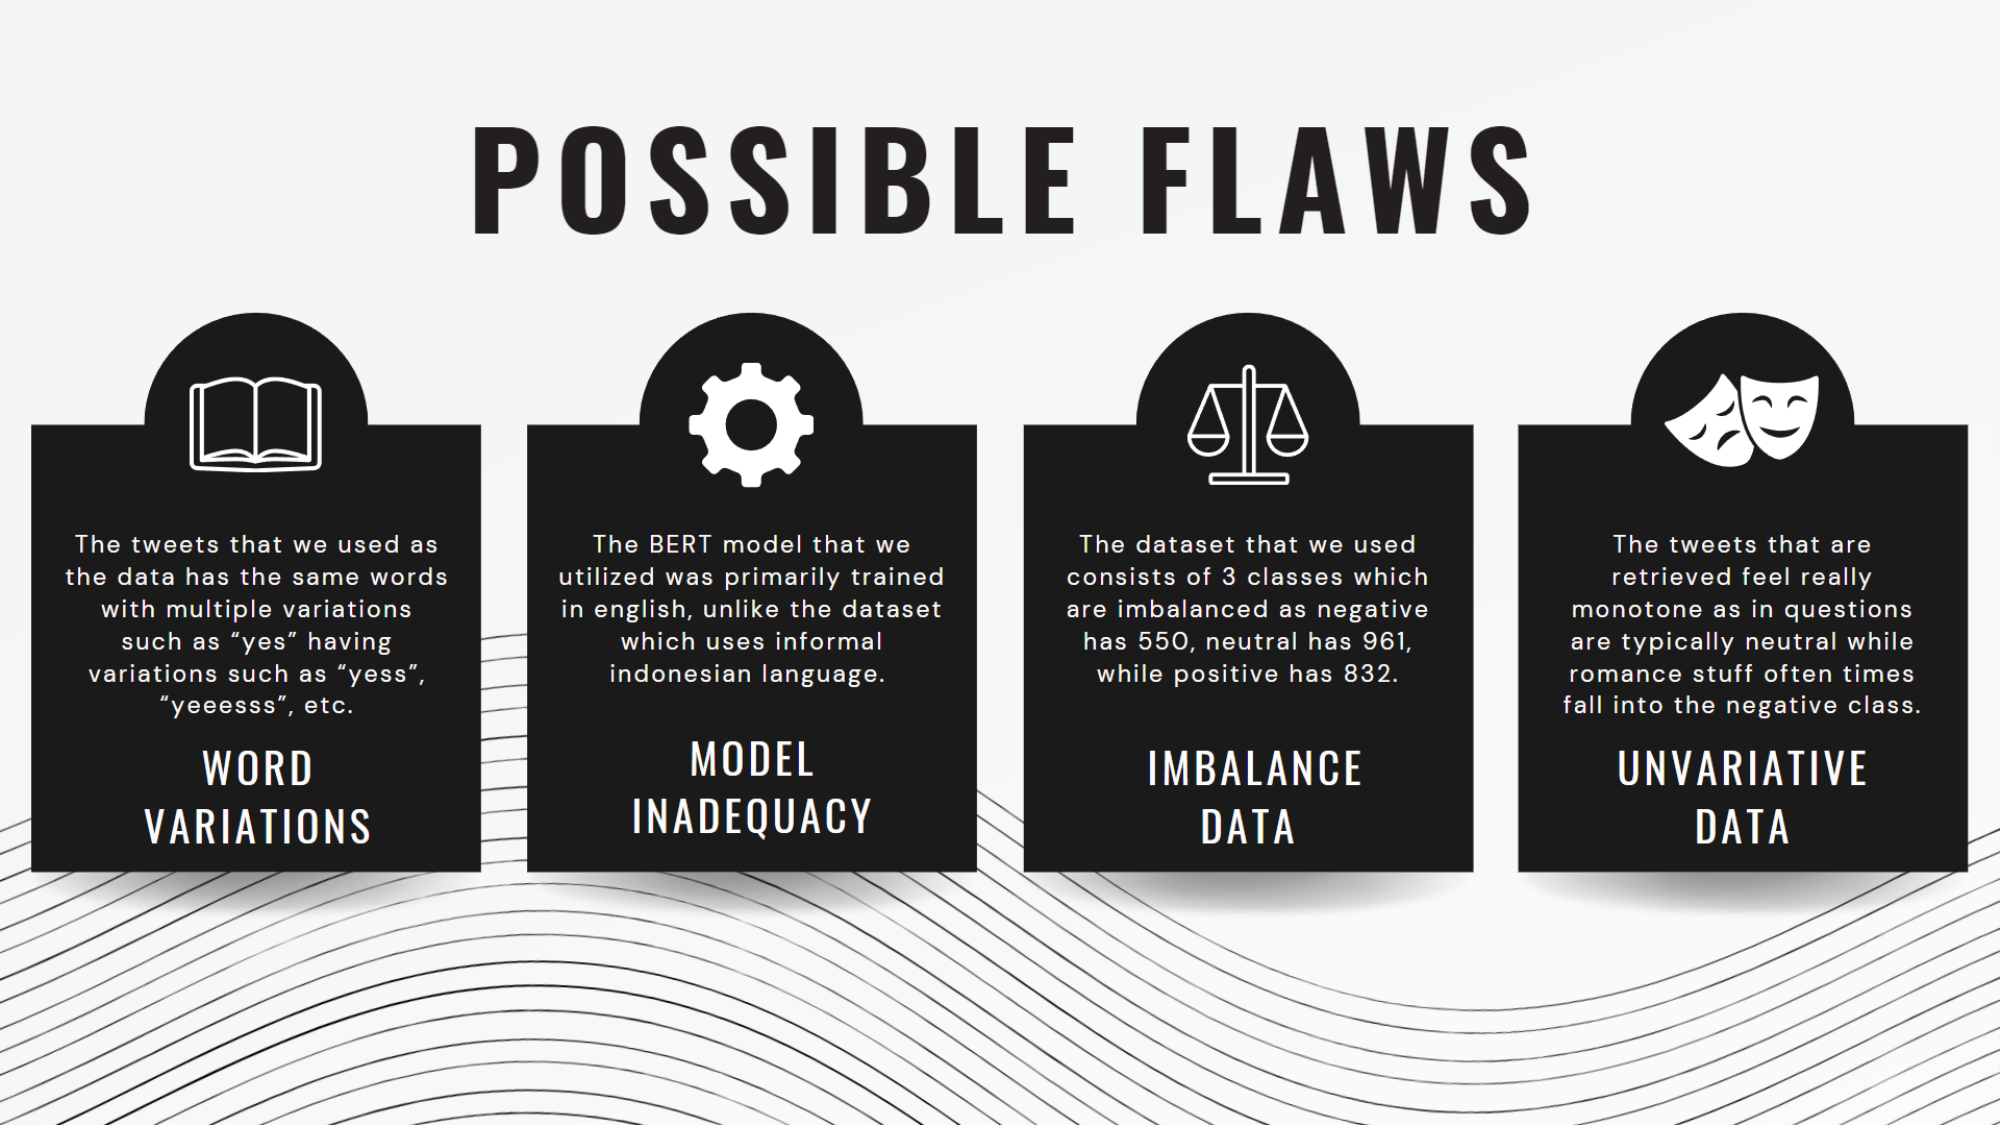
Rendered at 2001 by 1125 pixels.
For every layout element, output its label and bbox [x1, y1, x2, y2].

list [0, 0, 2000, 1125]
